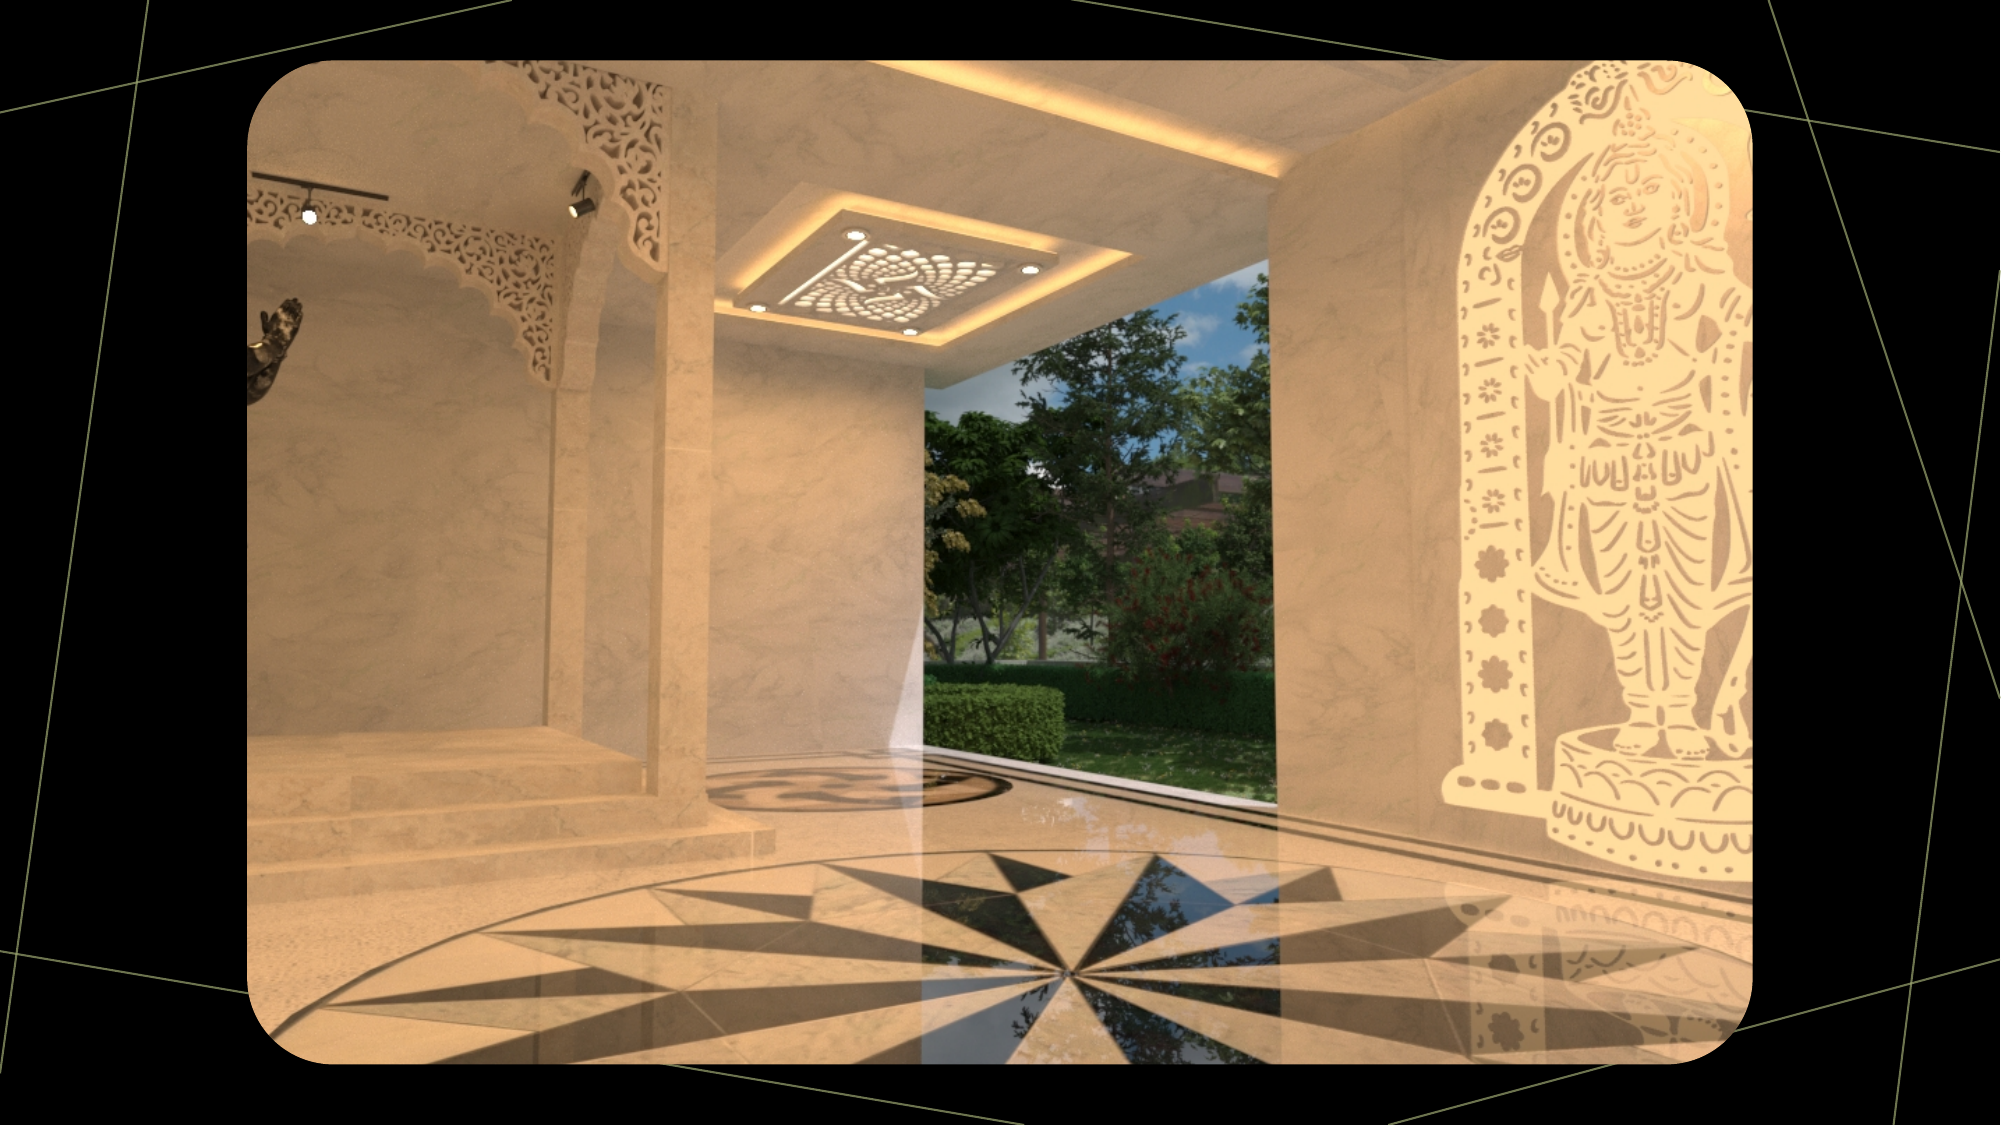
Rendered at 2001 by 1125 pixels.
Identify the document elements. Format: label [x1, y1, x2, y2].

picture [247, 60, 1753, 1065]
